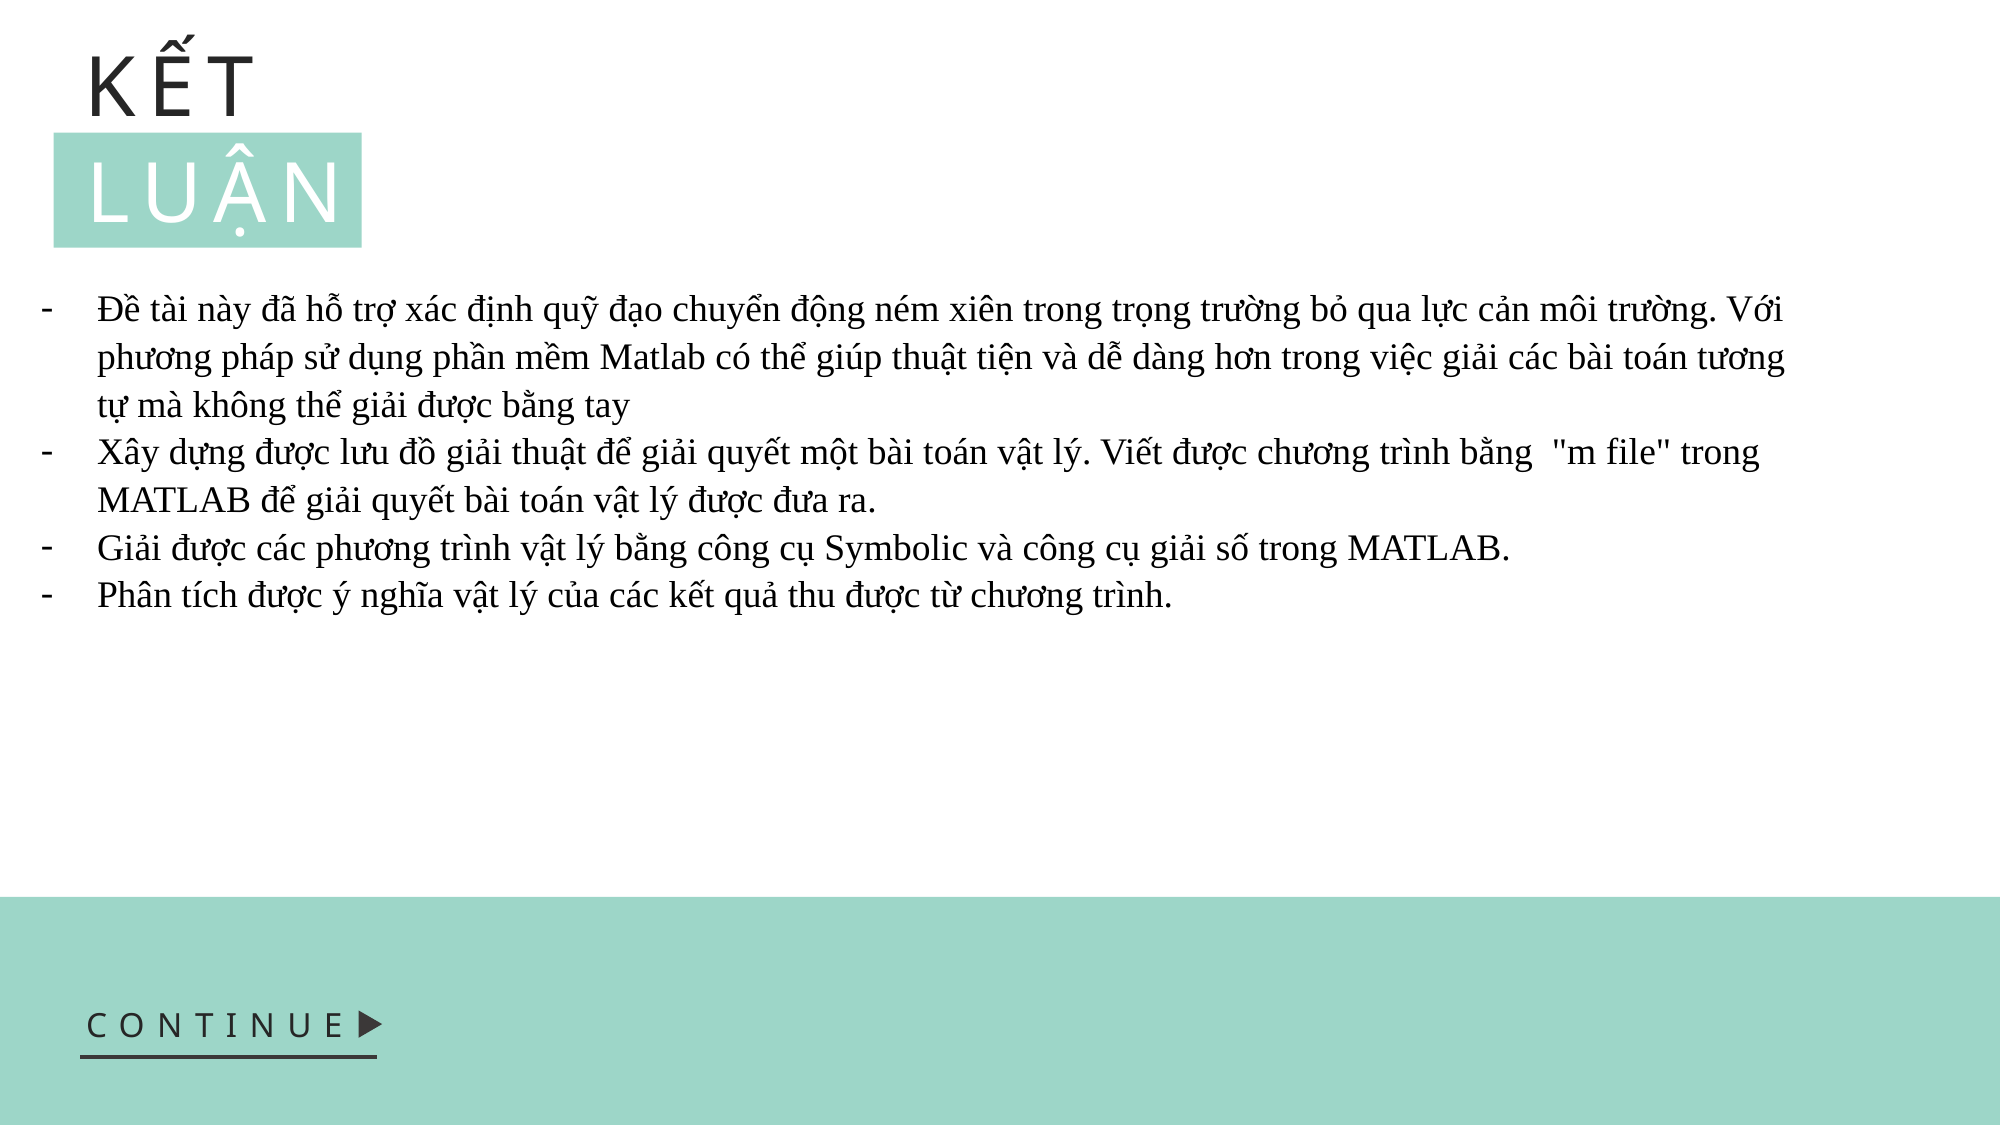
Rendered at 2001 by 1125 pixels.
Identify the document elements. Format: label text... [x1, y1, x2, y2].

text_box [357, 1008, 385, 1040]
text_box KẾT [69, 25, 269, 141]
text_box [0, 896, 2000, 1125]
text_box CONTINUE [71, 996, 358, 1052]
text_box Đề tài này đã hỗ trợ xác định quỹ đạo chuyển động ném xiên trong trọng trường bỏ qua lực cản môi trường. Với phương pháp sử dụng phần mềm Matlab có thể giúp thuật tiện và dễ dàng hơn trong việc giải các bài toán tương tự mà không thể giải được bằng tay Xây dựng được lưu đồ giải thuật để giải quyết một bài toán vật lý. Viết được chương trình bằng "m file" trong MATLAB để giải quyết bài toán vật lý được đưa ra. Giải được các phương trình vật lý bằng công cụ Symbolic và công cụ giải số trong MATLAB. Phân tích được ý nghĩa vật lý của các kết quả thu được từ chương trình. [26, 274, 1841, 623]
text_box [52, 132, 363, 249]
text_box LUẬN [71, 131, 358, 247]
